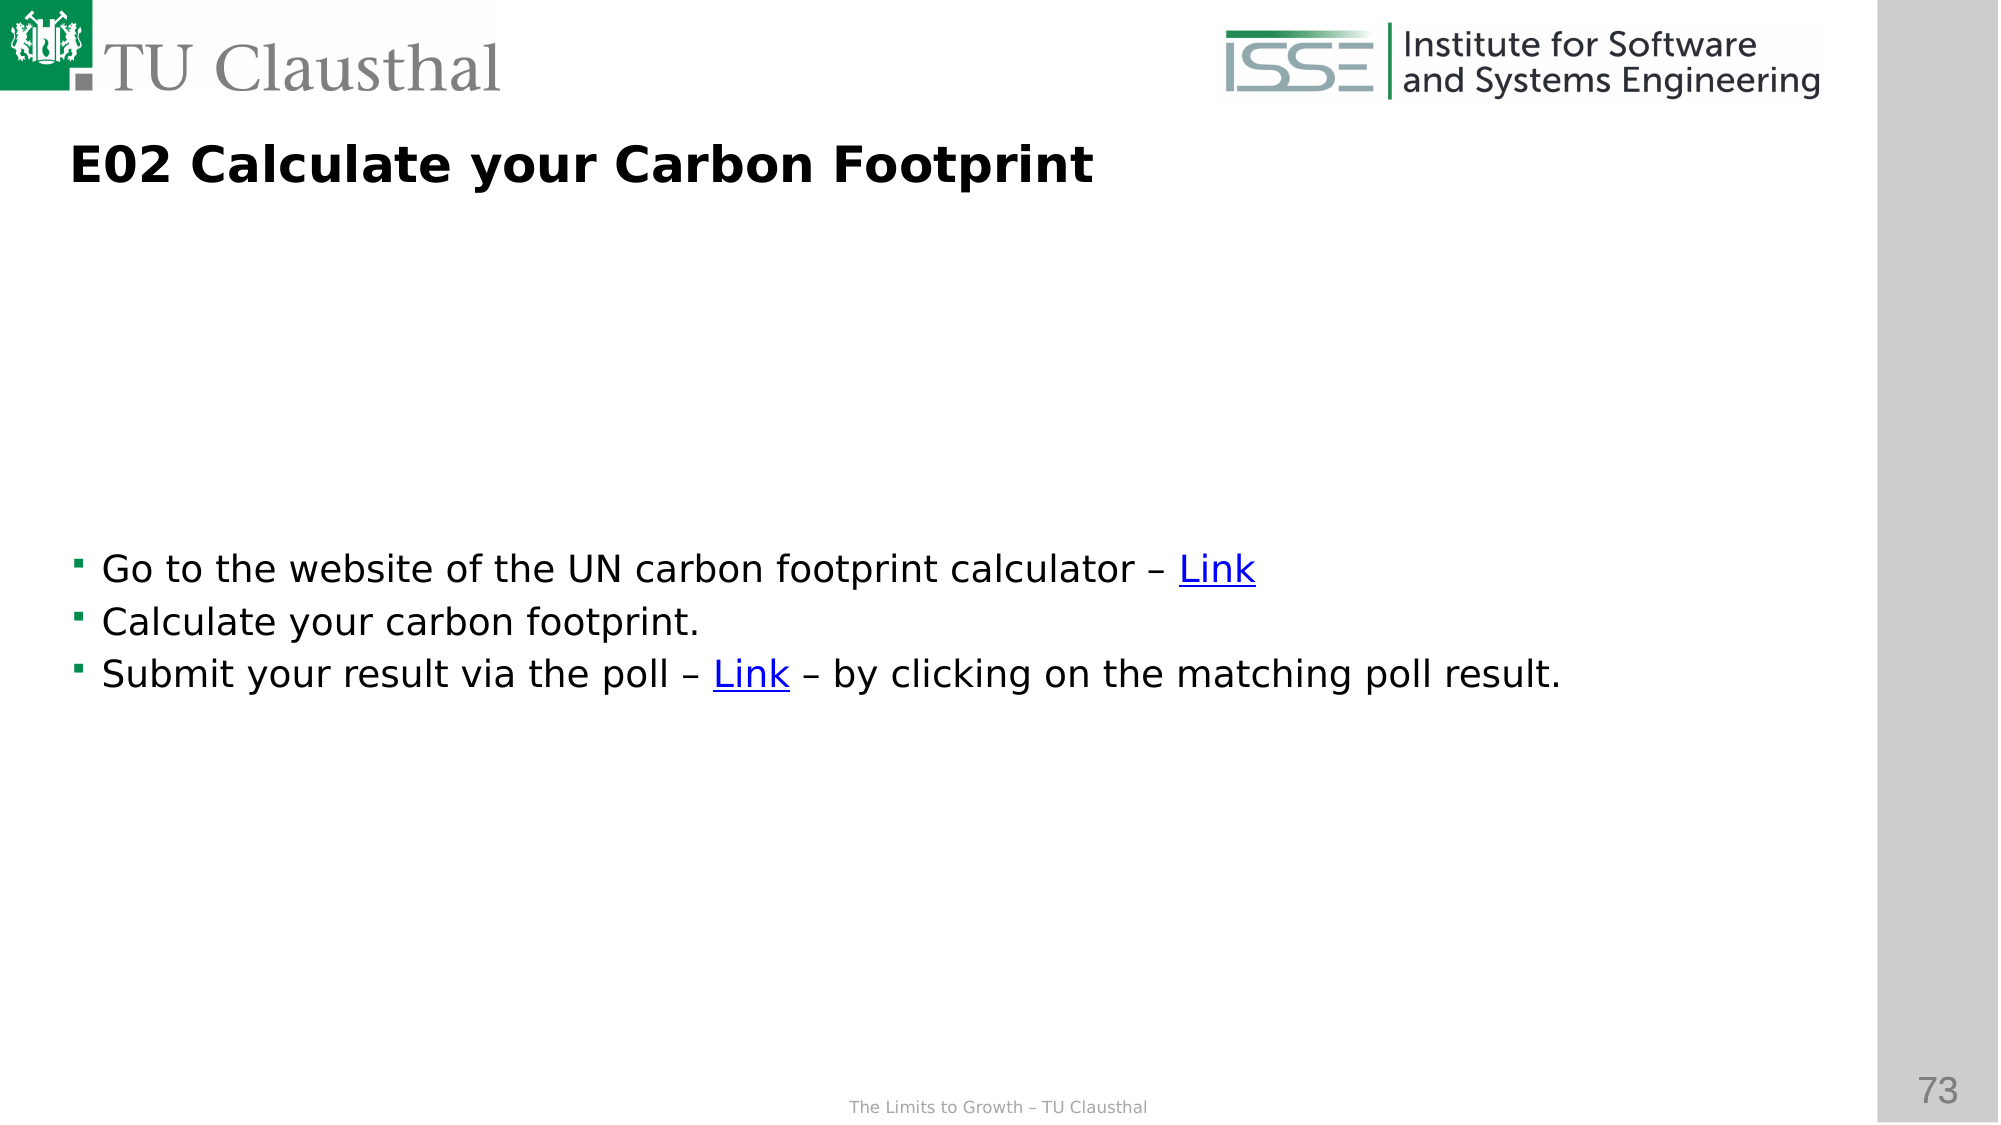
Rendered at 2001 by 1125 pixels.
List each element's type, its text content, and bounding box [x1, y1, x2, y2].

picture [1218, 22, 1825, 106]
text_box Go to the website of the UN carbon footprint calculator – Link Calculate your carbon footprint. Submit your result via the poll – Link – by clicking on the matching poll result. [54, 208, 1817, 1033]
text_box E02 Calculate your Carbon Footprint [54, 125, 1817, 206]
picture [0, 0, 500, 91]
